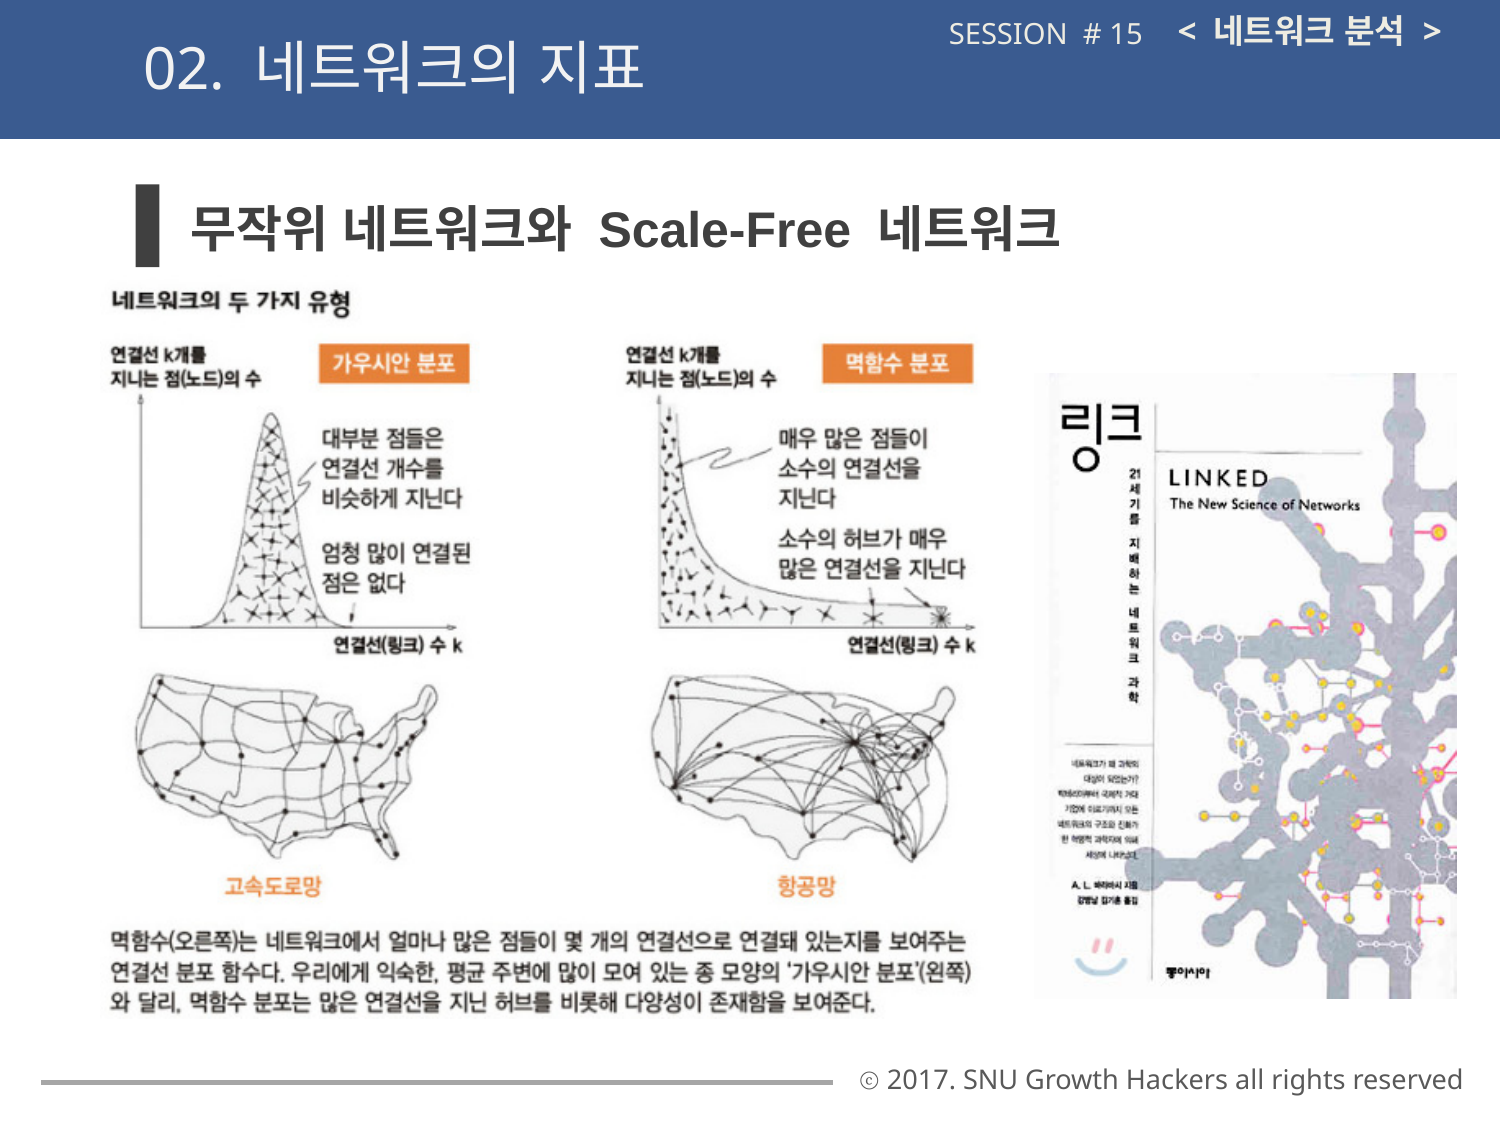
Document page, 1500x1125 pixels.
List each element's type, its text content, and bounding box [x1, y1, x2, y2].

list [100, 275, 984, 1019]
text_box 02. 네트워크의 지표 [128, 23, 661, 109]
text_box < 네트워크 분석 > [1162, 2, 1457, 58]
text_box 무작위 네트워크와 Scale-Free 네트워크 [175, 189, 1106, 265]
text_box [0, 0, 1500, 139]
picture [1033, 373, 1457, 999]
text_box SESSION # 15 [934, 7, 1166, 58]
text_box ⓒ 2017. SNU Growth Hackers all rights reserved [844, 1055, 1495, 1103]
text_box [134, 182, 161, 269]
